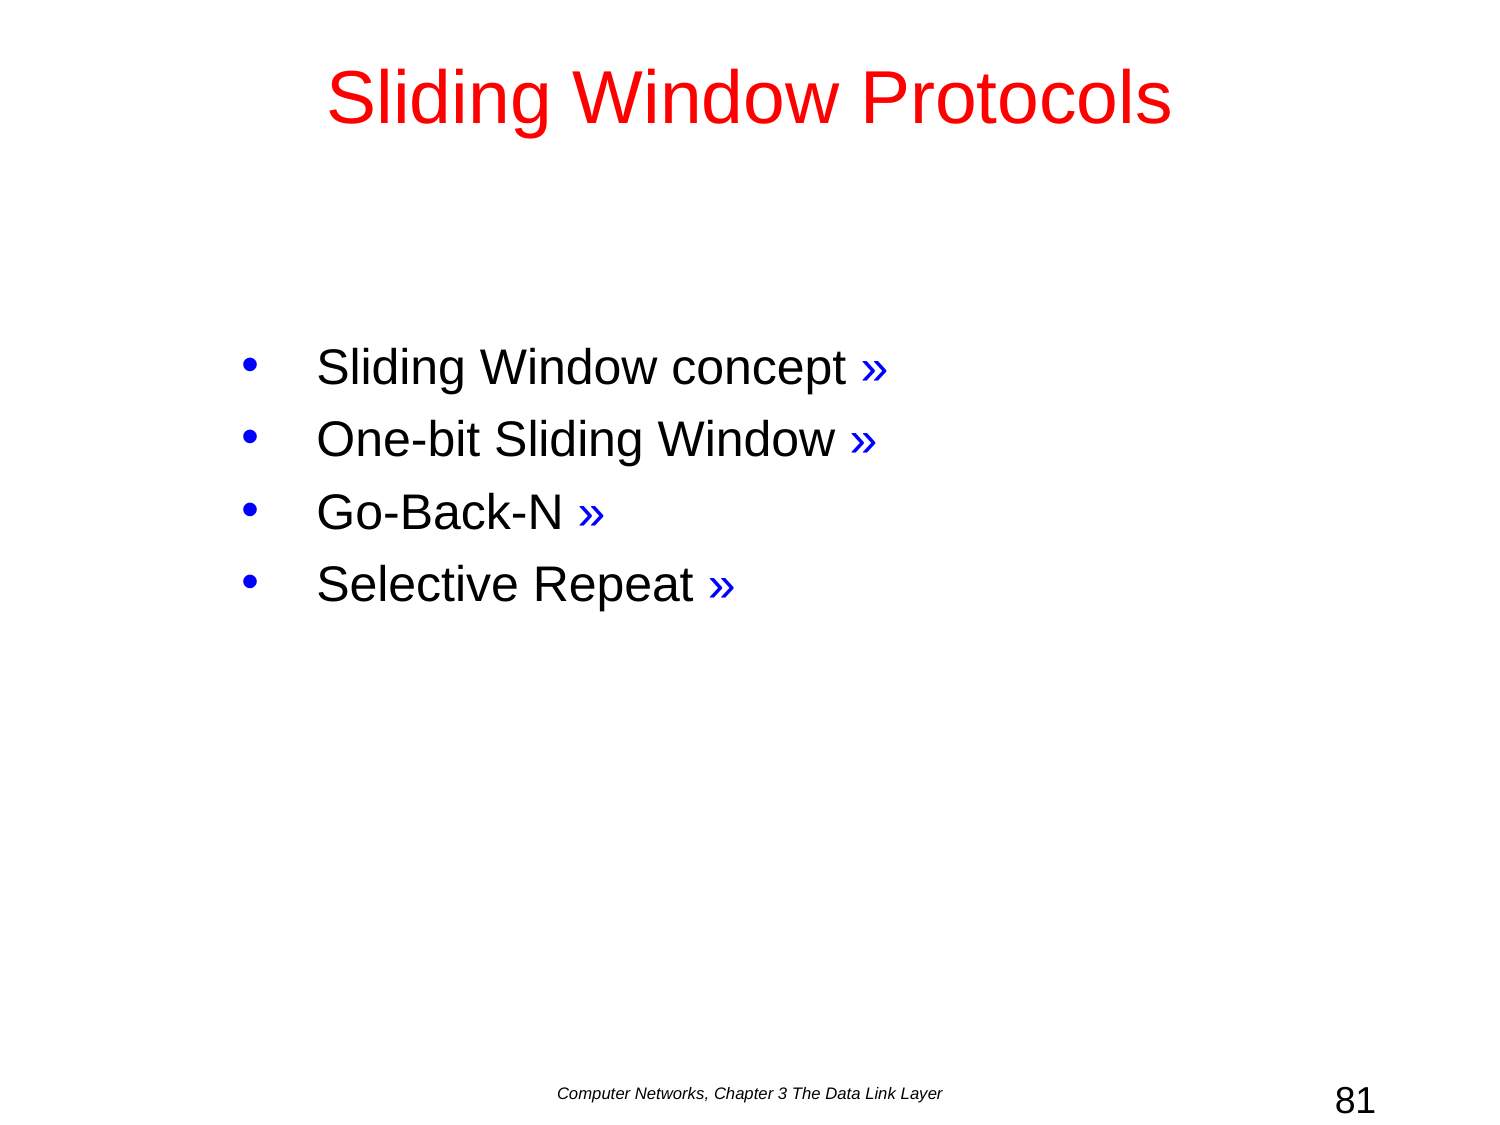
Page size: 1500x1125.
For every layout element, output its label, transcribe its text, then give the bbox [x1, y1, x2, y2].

footer Computer Networks, Chapter 3 The Data Link Layer [0, 1074, 1500, 1125]
list Sliding Window concept » One-bit Sliding Window » Go-Back-N » Selective Repeat » [226, 326, 1427, 986]
title Sliding Window Protocols [0, 0, 1500, 188]
